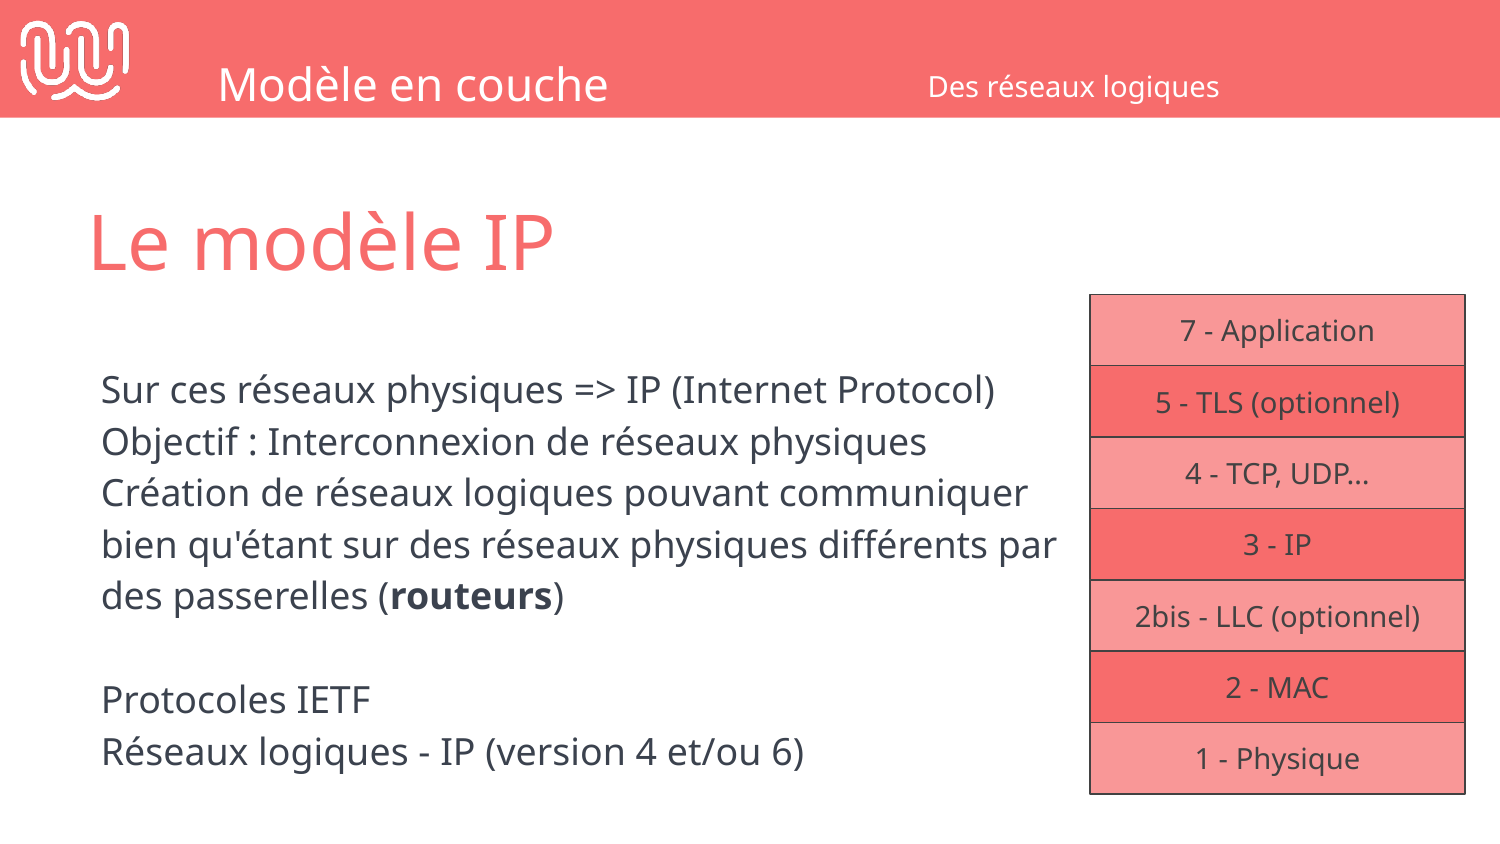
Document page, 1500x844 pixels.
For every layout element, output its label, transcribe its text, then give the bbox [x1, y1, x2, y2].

picture [20, 20, 134, 101]
text_box 3 - IP [1090, 509, 1466, 580]
text_box 7 - Application [1090, 294, 1466, 366]
text_box Des réseaux logiques [927, 56, 1500, 116]
text_box Modèle en couche [217, 24, 921, 143]
text_box 2bis - LLC (optionnel) [1090, 580, 1466, 652]
text_box Le modèle IP [87, 193, 1478, 281]
text_box Sur ces réseaux physiques => IP (Internet Protocol) Objectif : Interconnexion de réseaux physiques Création de réseaux logiques pouvant communiquer bien qu'étant sur des réseaux physiques différents par des passerelles (routeurs) Protocoles IETF Réseaux logiques - IP (version 4 et/ou 6) [100, 308, 1077, 823]
text_box 2 - MAC [1090, 652, 1466, 723]
text_box 1 - Physique [1090, 723, 1466, 794]
text_box 4 - TCP, UDP… [1090, 437, 1466, 509]
text_box 5 - TLS (optionnel) [1090, 366, 1466, 437]
